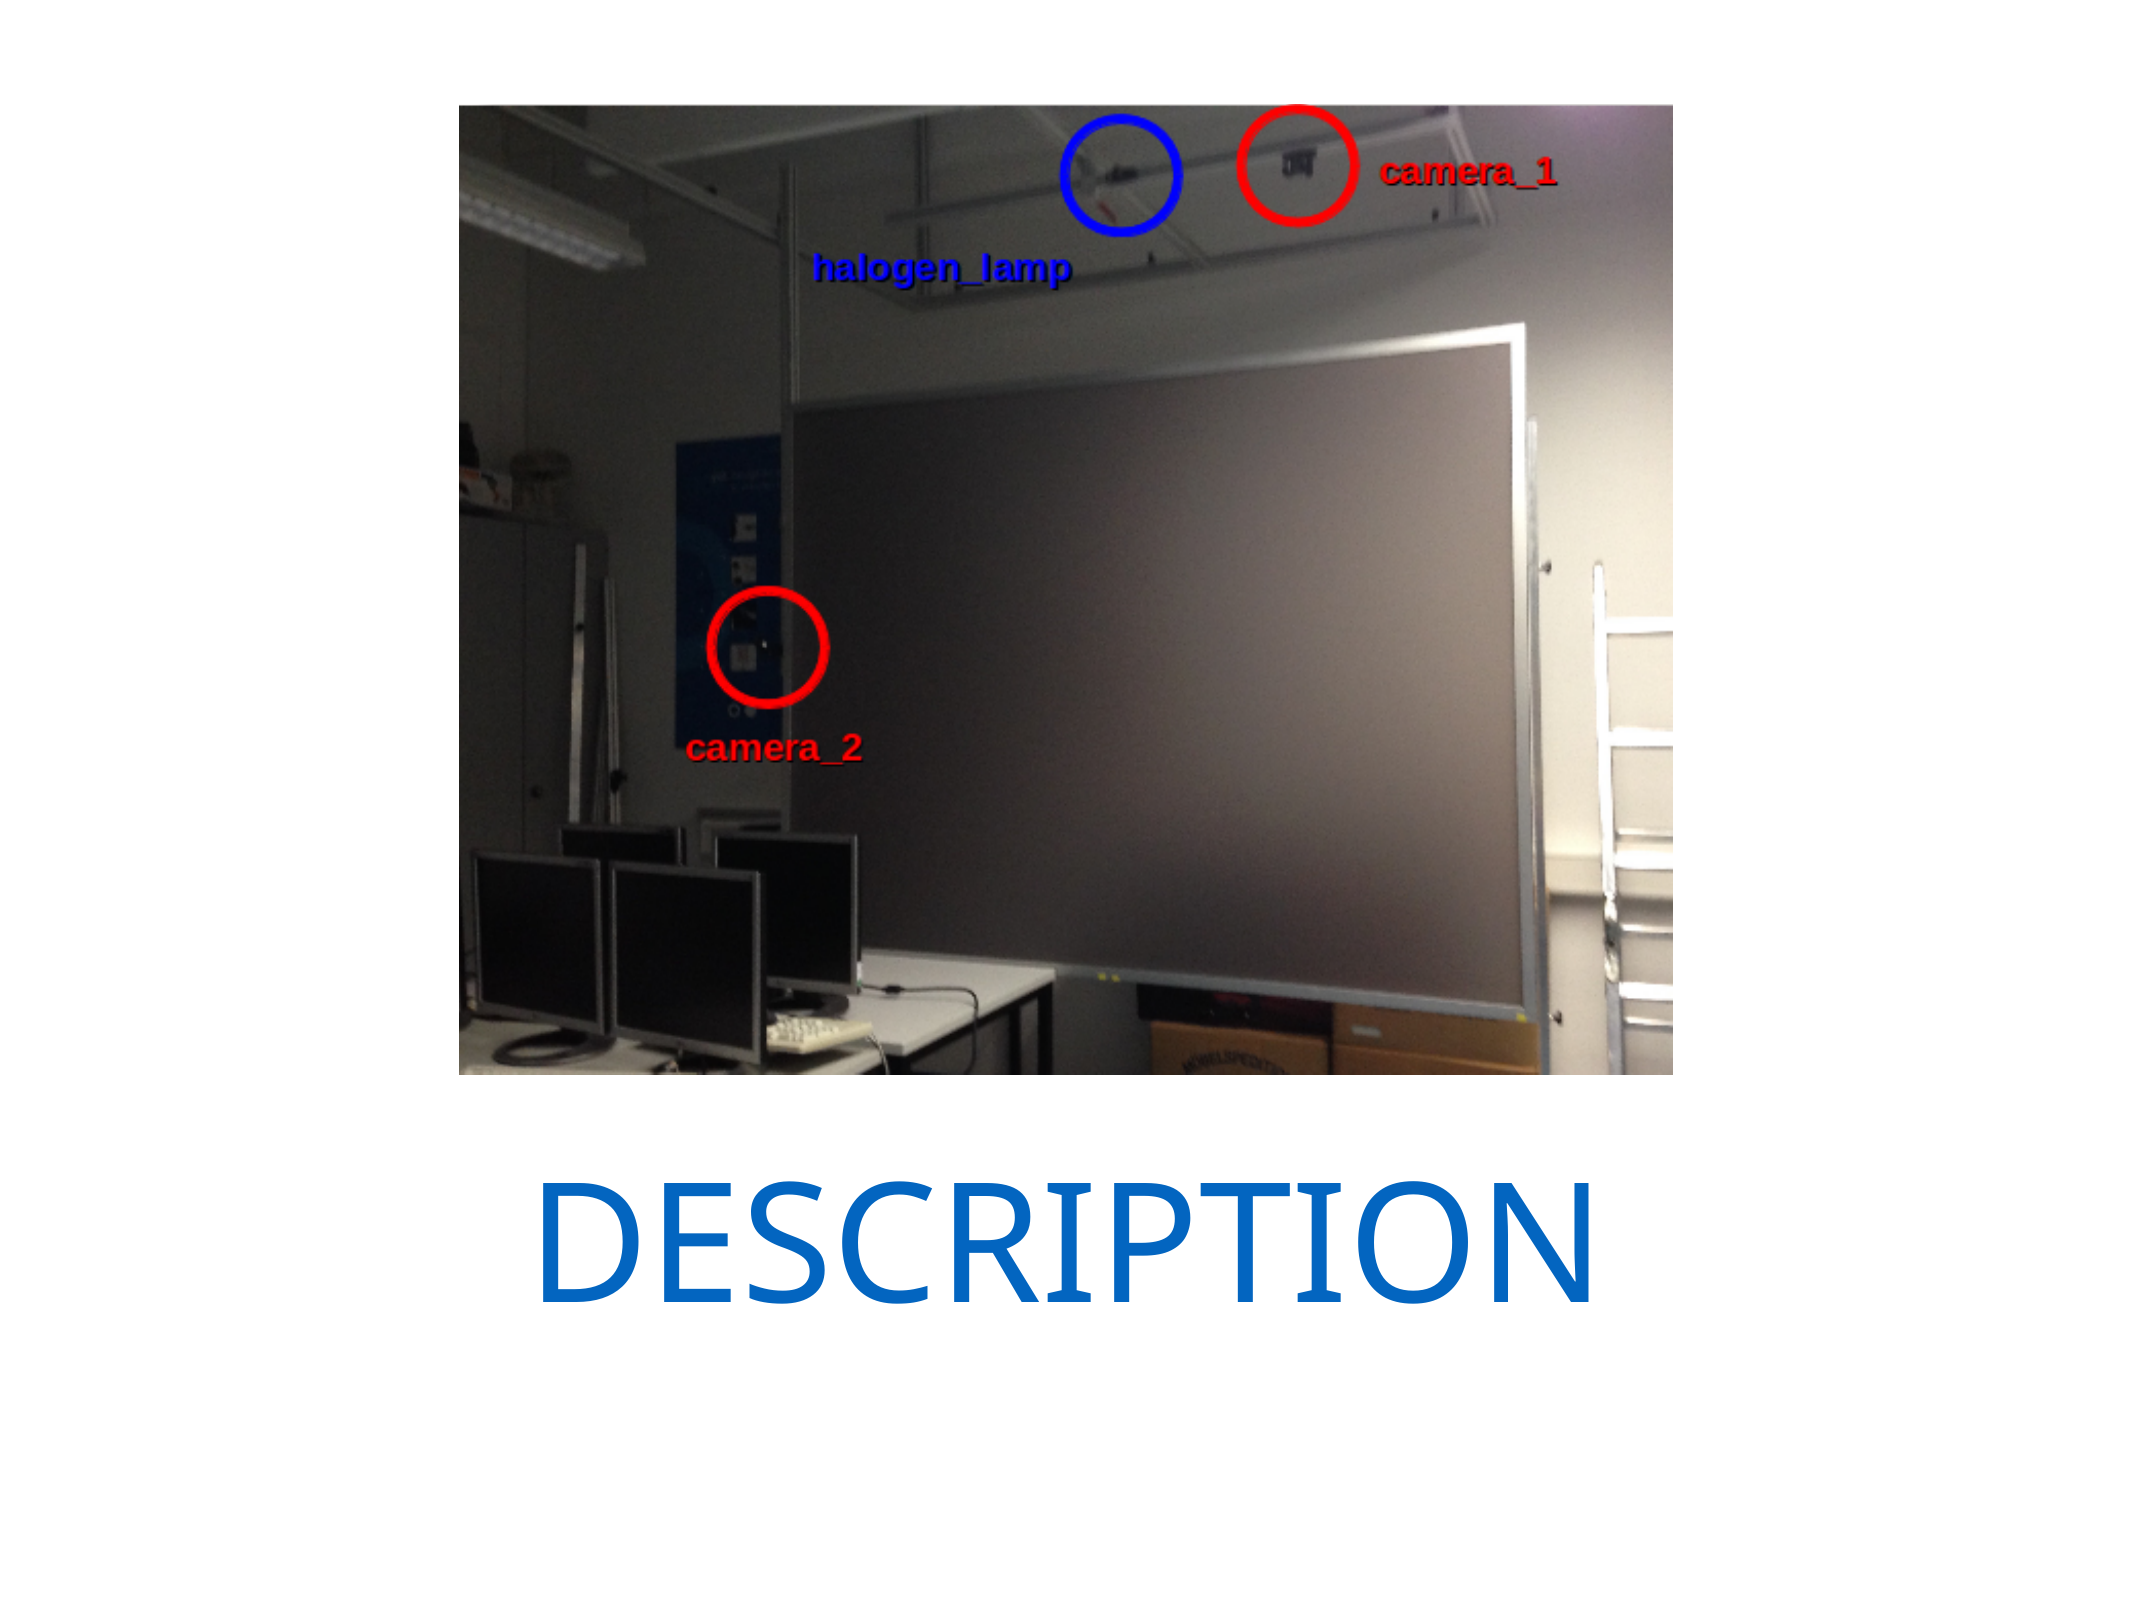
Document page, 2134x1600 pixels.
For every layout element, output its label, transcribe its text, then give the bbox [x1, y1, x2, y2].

title DESCRIPTION [207, 1101, 1926, 1336]
picture [458, 103, 1673, 1076]
